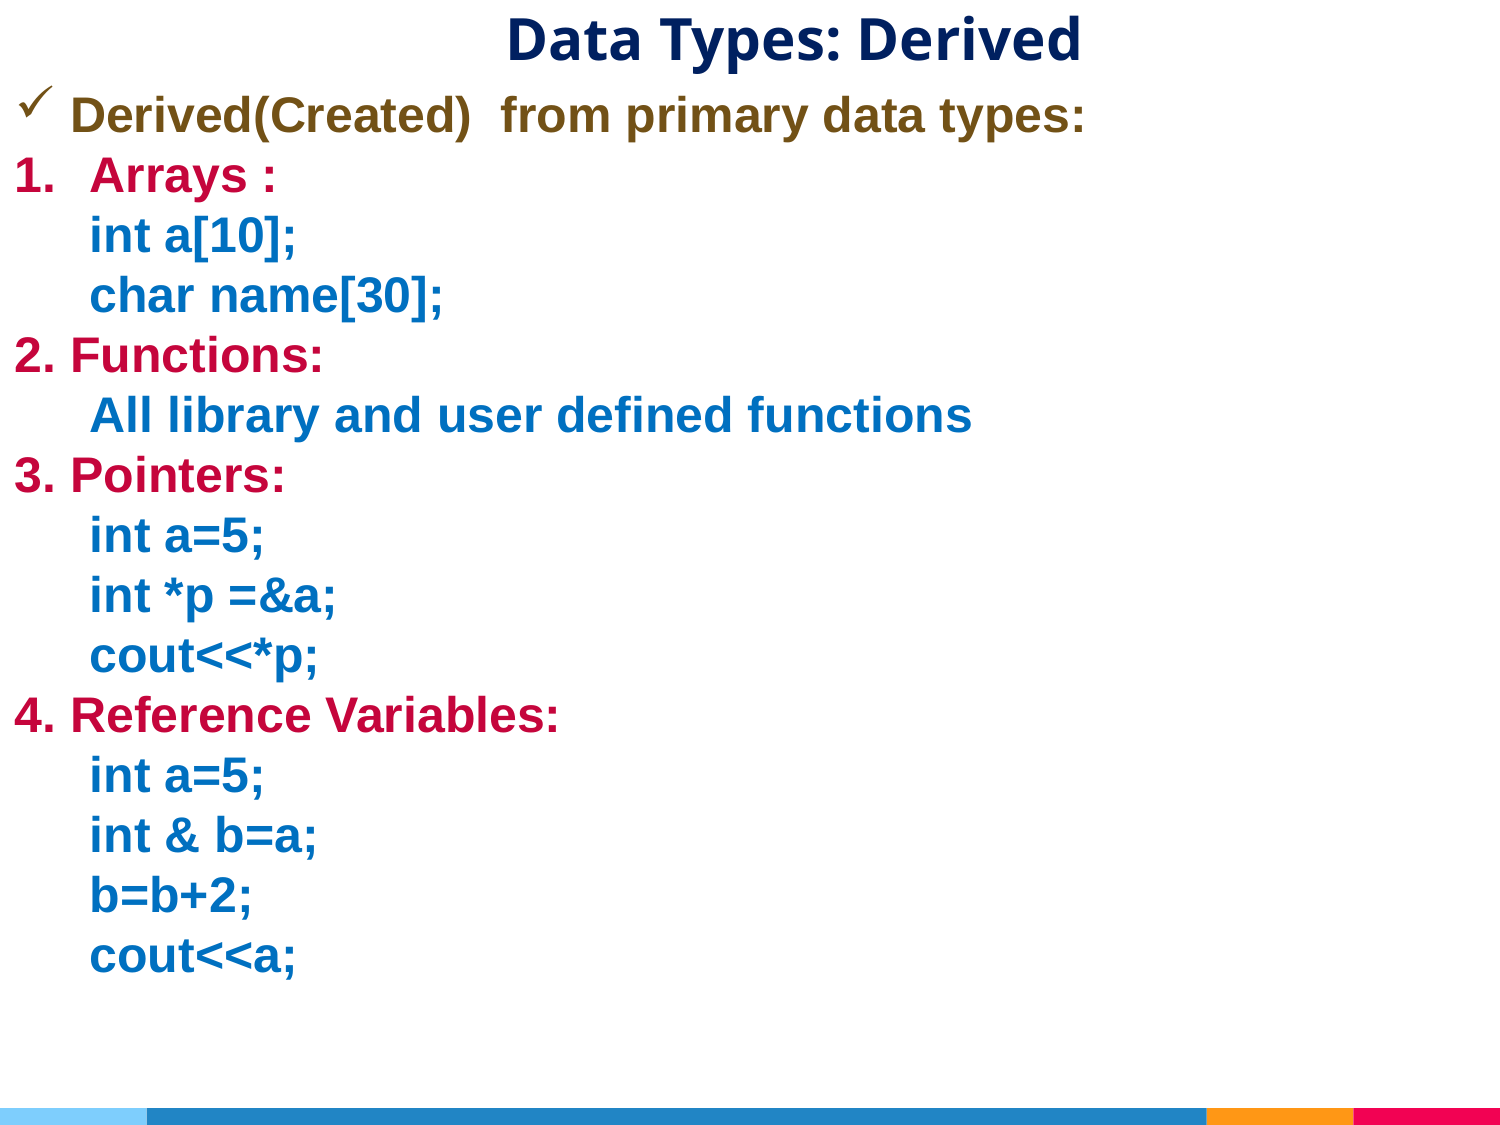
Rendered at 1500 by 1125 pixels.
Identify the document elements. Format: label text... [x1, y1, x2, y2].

text_box Derived(Created) from primary data types: Arrays : int a[10]; char name[30]; 2. Functions: All library and user defined functions 3. Pointers: int a=5; int *p =&a; cout<<*p; 4. Reference Variables: int a=5; int & b=a; b=b+2; cout<<a; [0, 74, 1500, 990]
title Data Types: Derived [251, 10, 1338, 74]
